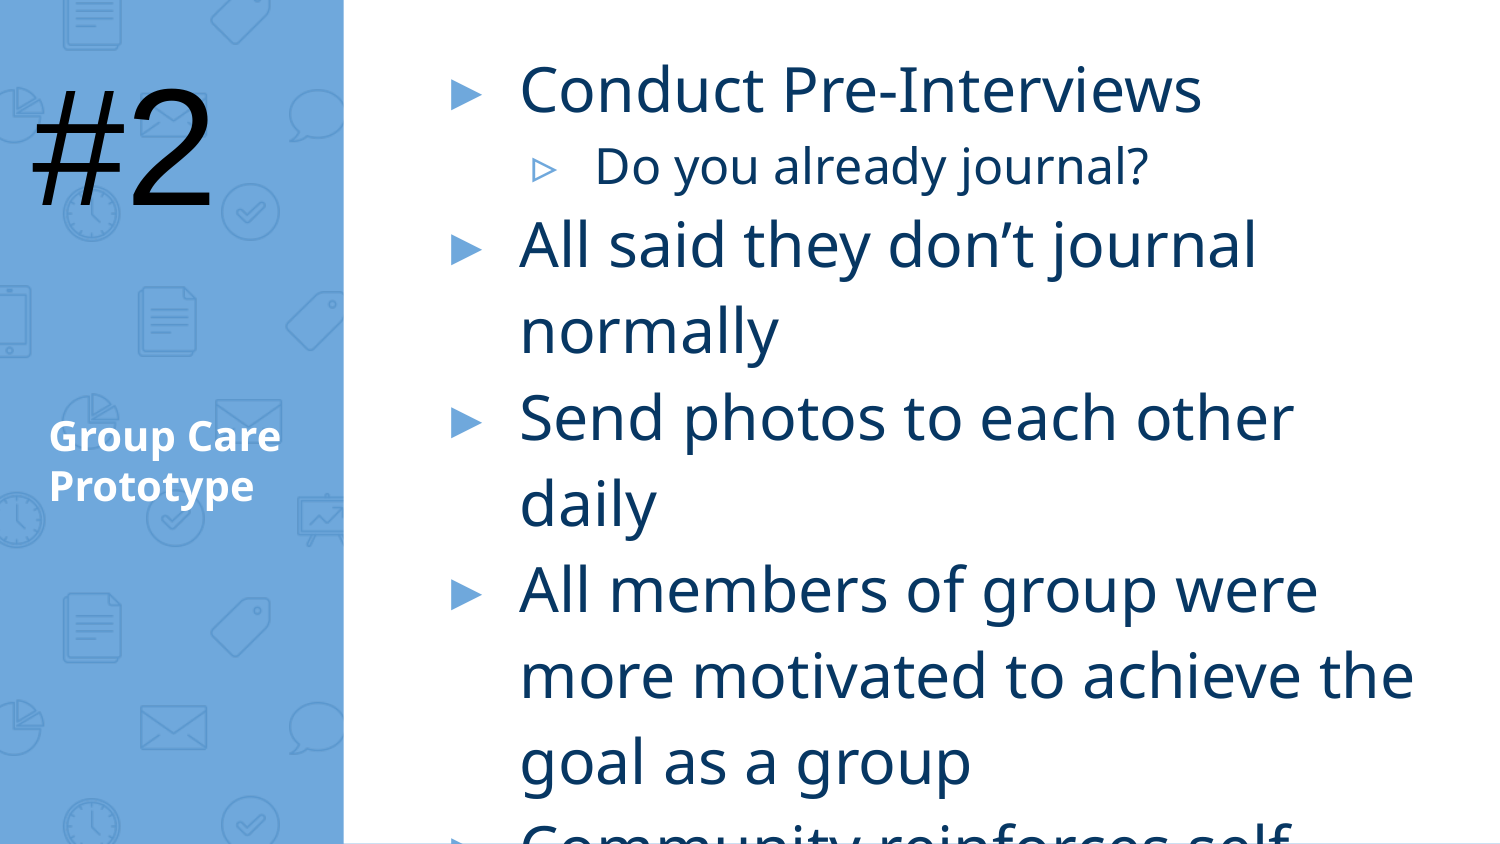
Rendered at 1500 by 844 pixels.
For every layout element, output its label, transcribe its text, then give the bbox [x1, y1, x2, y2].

list Conduct Pre-Interviews Do you already journal? All said they don’t journal normally Send photos to each other daily All members of group were more motivated to achieve the goal as a group Community reinforces self-care? [429, 23, 1442, 751]
title Group Care Prototype [33, 394, 359, 536]
slide_number #2 [17, 23, 315, 230]
